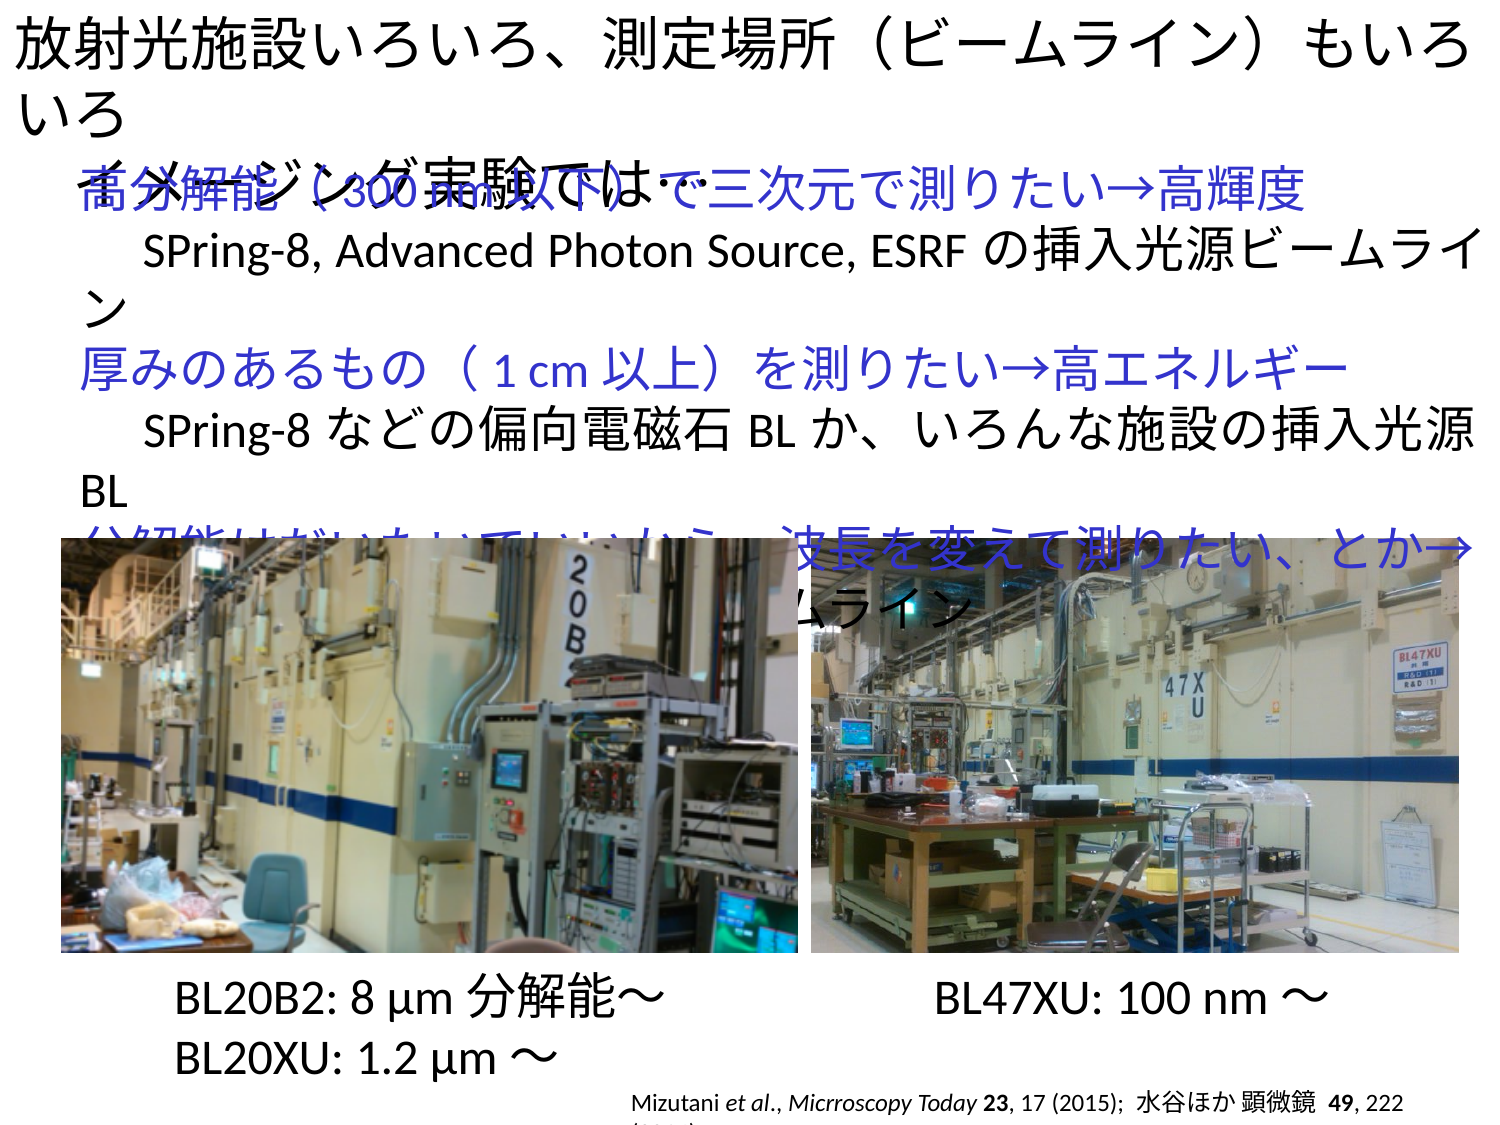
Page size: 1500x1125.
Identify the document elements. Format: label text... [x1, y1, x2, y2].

text_box Mizutani et al., Micrroscopy Today 23, 17 (2015); 水谷ほか 顕微鏡 49, 222 (2014). [616, 1079, 1491, 1125]
picture [810, 538, 1459, 953]
text_box 放射光施設いろいろ、測定場所（ビームライン）もいろいろ イメージング実験では… [0, 0, 1491, 225]
text_box BL20B2: 8 μm分解能～ BL20XU: 1.2 μm～ [159, 961, 760, 1093]
text_box 高分解能（300 nm以下）で三次元で測りたい→高輝度 SPring-8, Advanced Photon Source, ESRFの挿入光源ビームライン 厚みのあるもの（1 cm以上）を測りたい→高エネルギー SPring-8などの偏向電磁石BLか、いろんな施設の挿入光源BL 分解能はだいたいでいいから、波長を変えて測りたい、とか→ いろんな施設のいろんなビームライン [64, 149, 1500, 705]
text_box BL47XU: 100 nm～ [919, 961, 1365, 1033]
picture [61, 538, 798, 953]
picture [765, 947, 781, 953]
